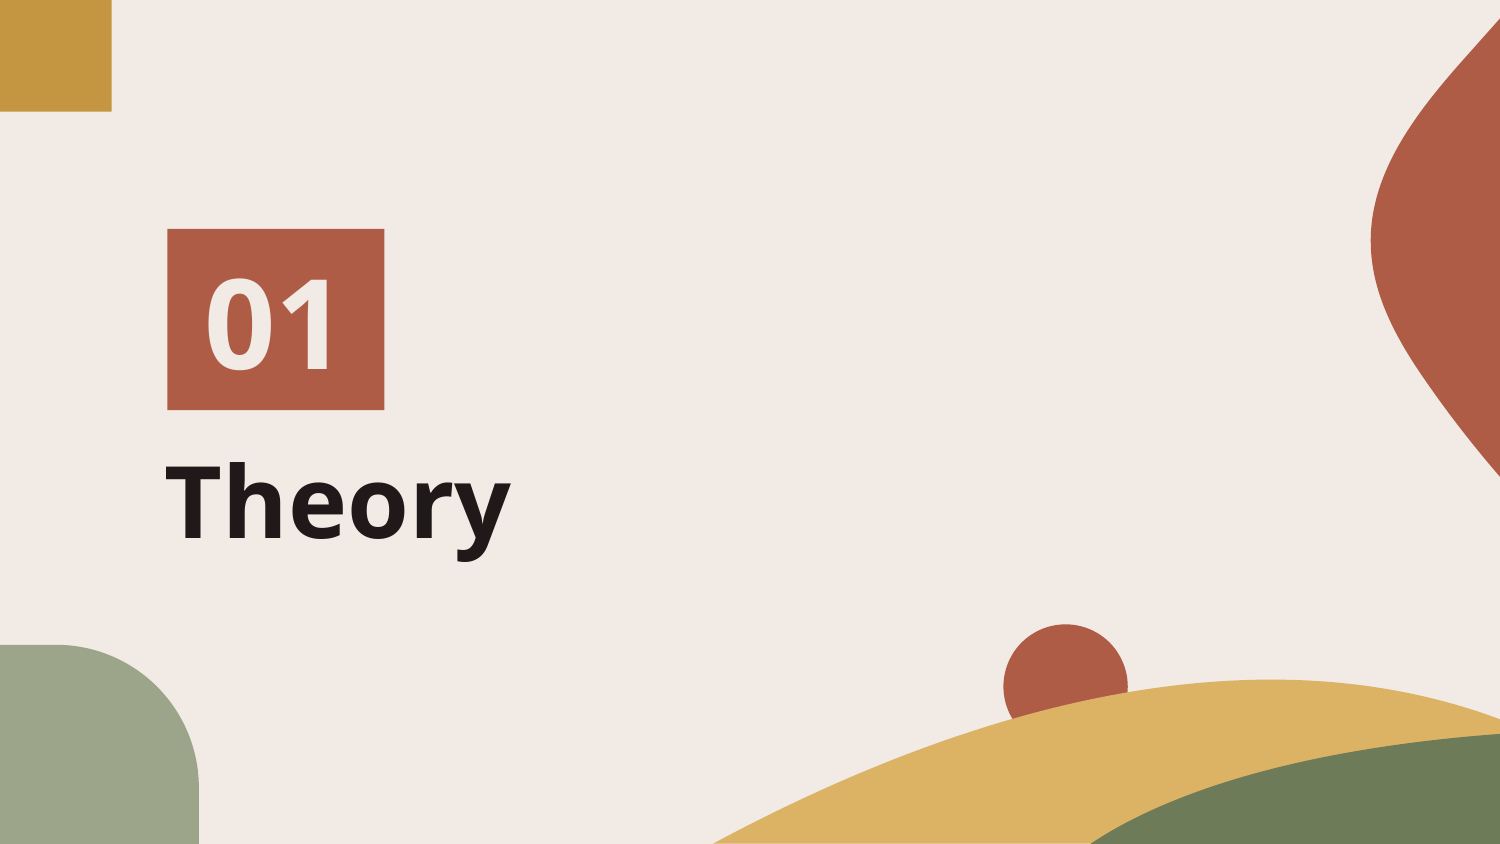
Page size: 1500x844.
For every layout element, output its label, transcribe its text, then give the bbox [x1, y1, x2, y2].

title Theory [149, 441, 917, 574]
title 01 [167, 228, 385, 411]
